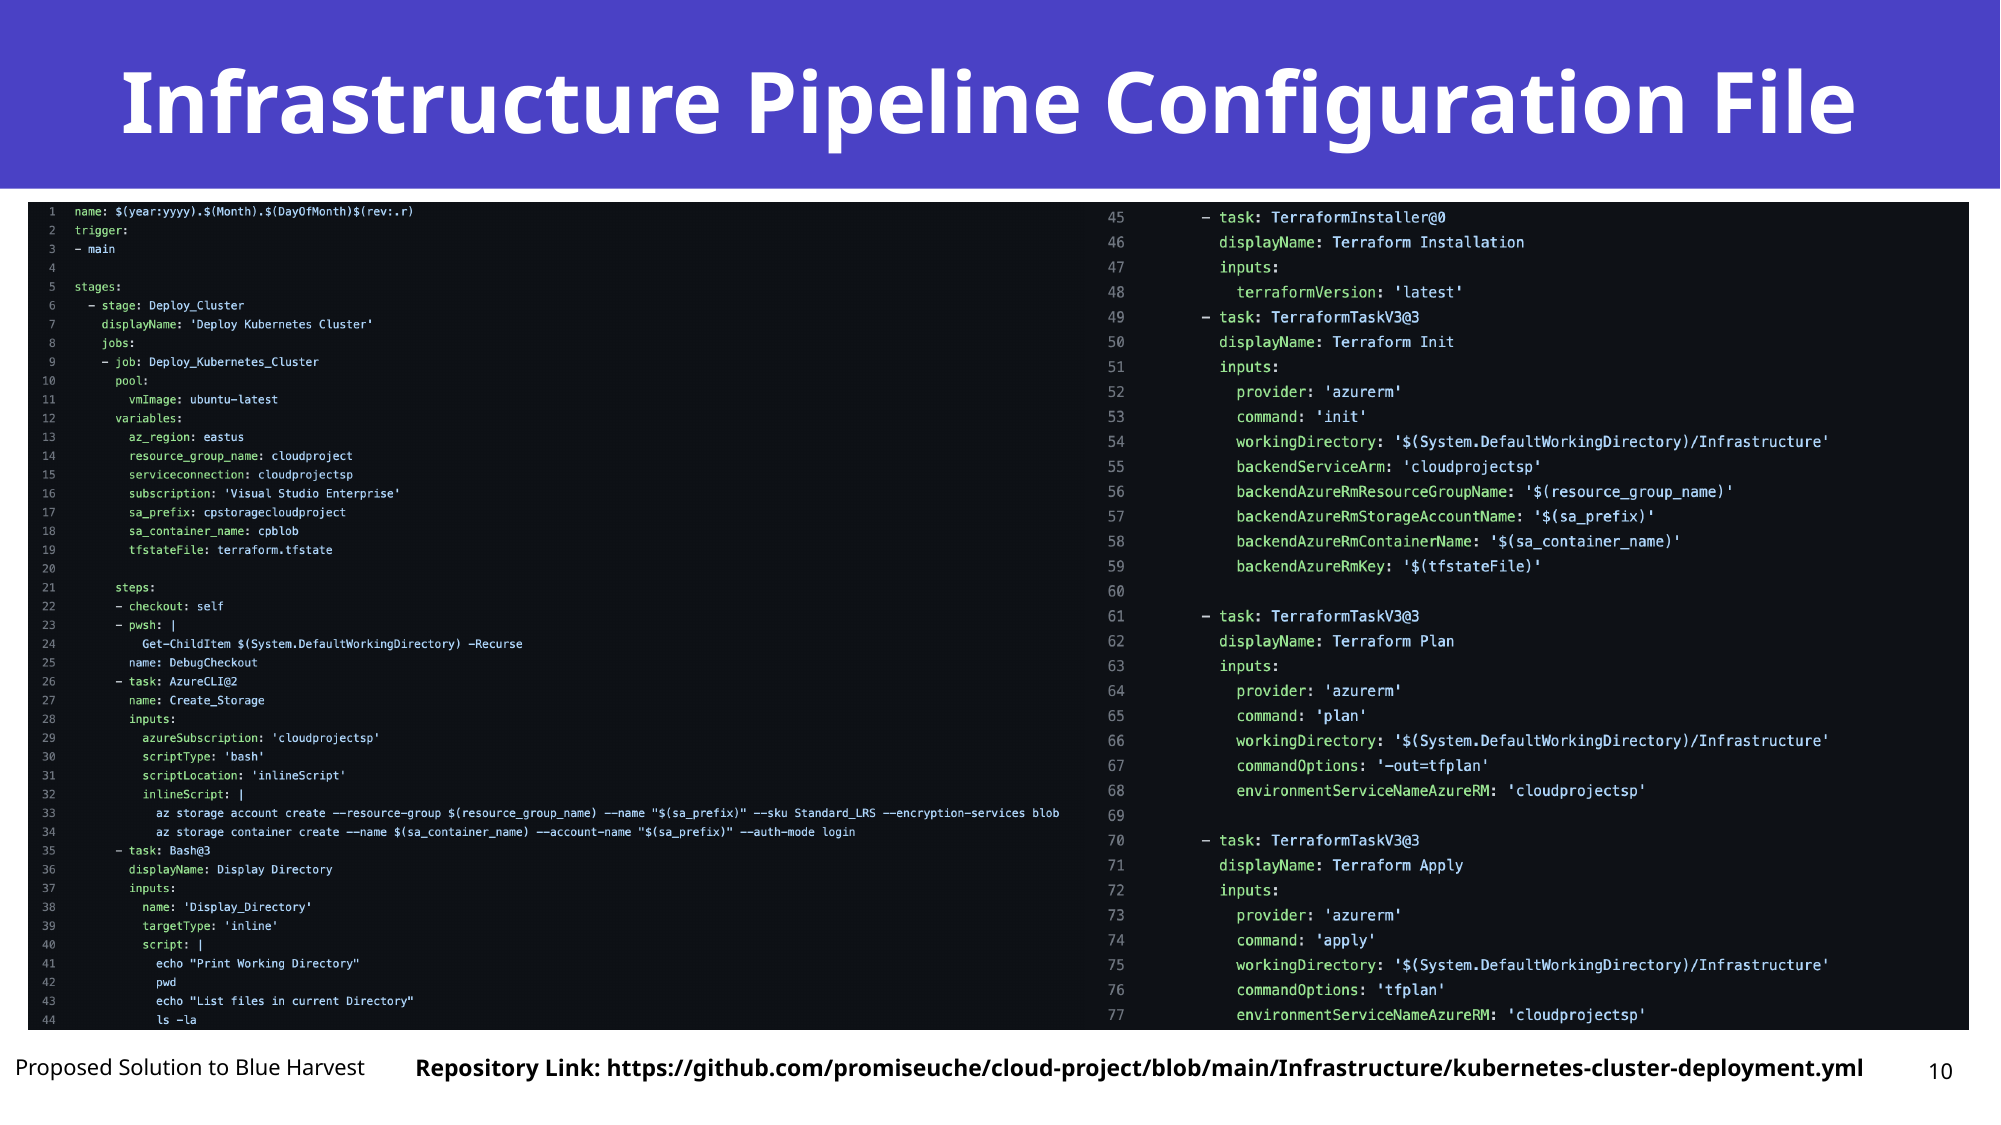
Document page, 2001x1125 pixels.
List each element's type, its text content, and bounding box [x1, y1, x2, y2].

footer Proposed Solution to Blue Harvest [0, 1050, 381, 1110]
title Infrastructure Pipeline Configuration File [68, 35, 1874, 163]
picture [28, 202, 1969, 1030]
text_box Repository Link: https://github.com/promiseuche/cloud-project/blob/main/Infrastructure/kubernetes-cluster-deployment.yml [400, 1037, 1887, 1097]
slide_number 10 [1864, 1042, 1968, 1103]
